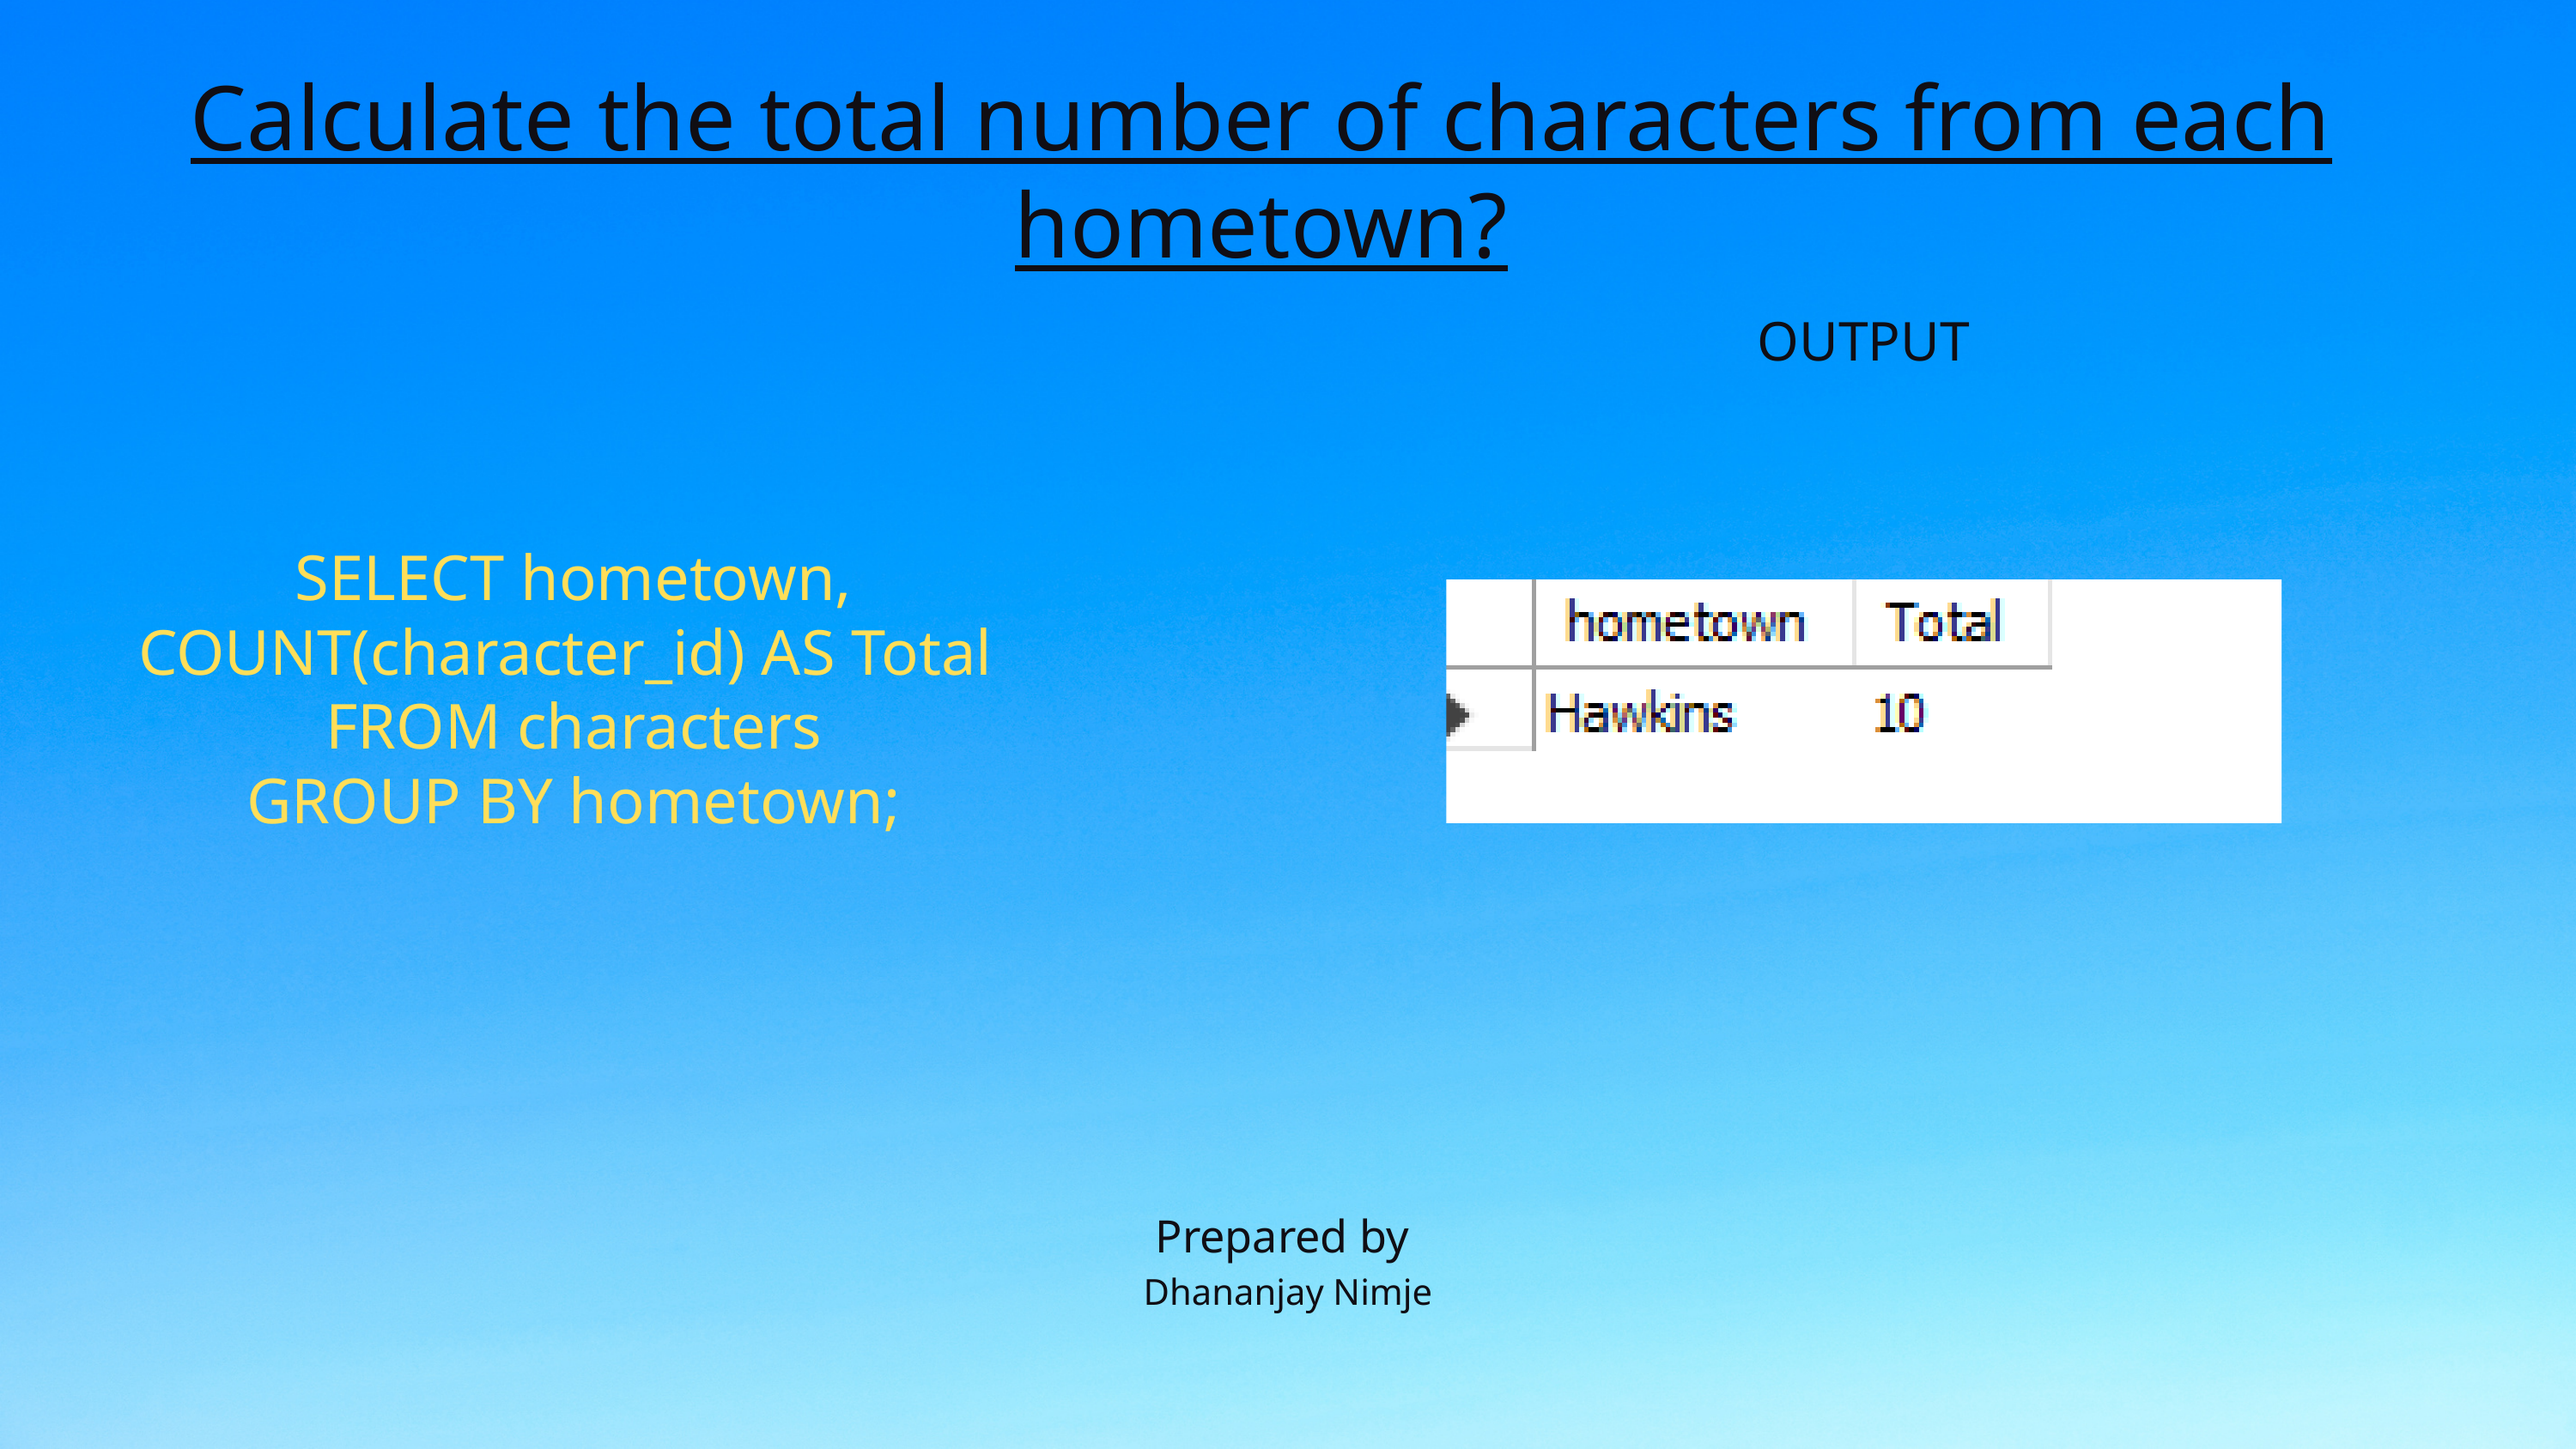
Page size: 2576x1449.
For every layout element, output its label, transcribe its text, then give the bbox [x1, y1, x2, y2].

text_box Prepared by Dhananjay Nimje [354, 1199, 2222, 1313]
text_box Calculate the total number of characters from each hometown? [91, 61, 2432, 339]
text_box SELECT hometown, COUNT(character_id) AS Total FROM characters GROUP BY hometown; [91, 537, 1056, 836]
text_box [1446, 579, 2282, 823]
text_box OUTPUT [1608, 306, 2120, 372]
text_box [0, 0, 2576, 1449]
